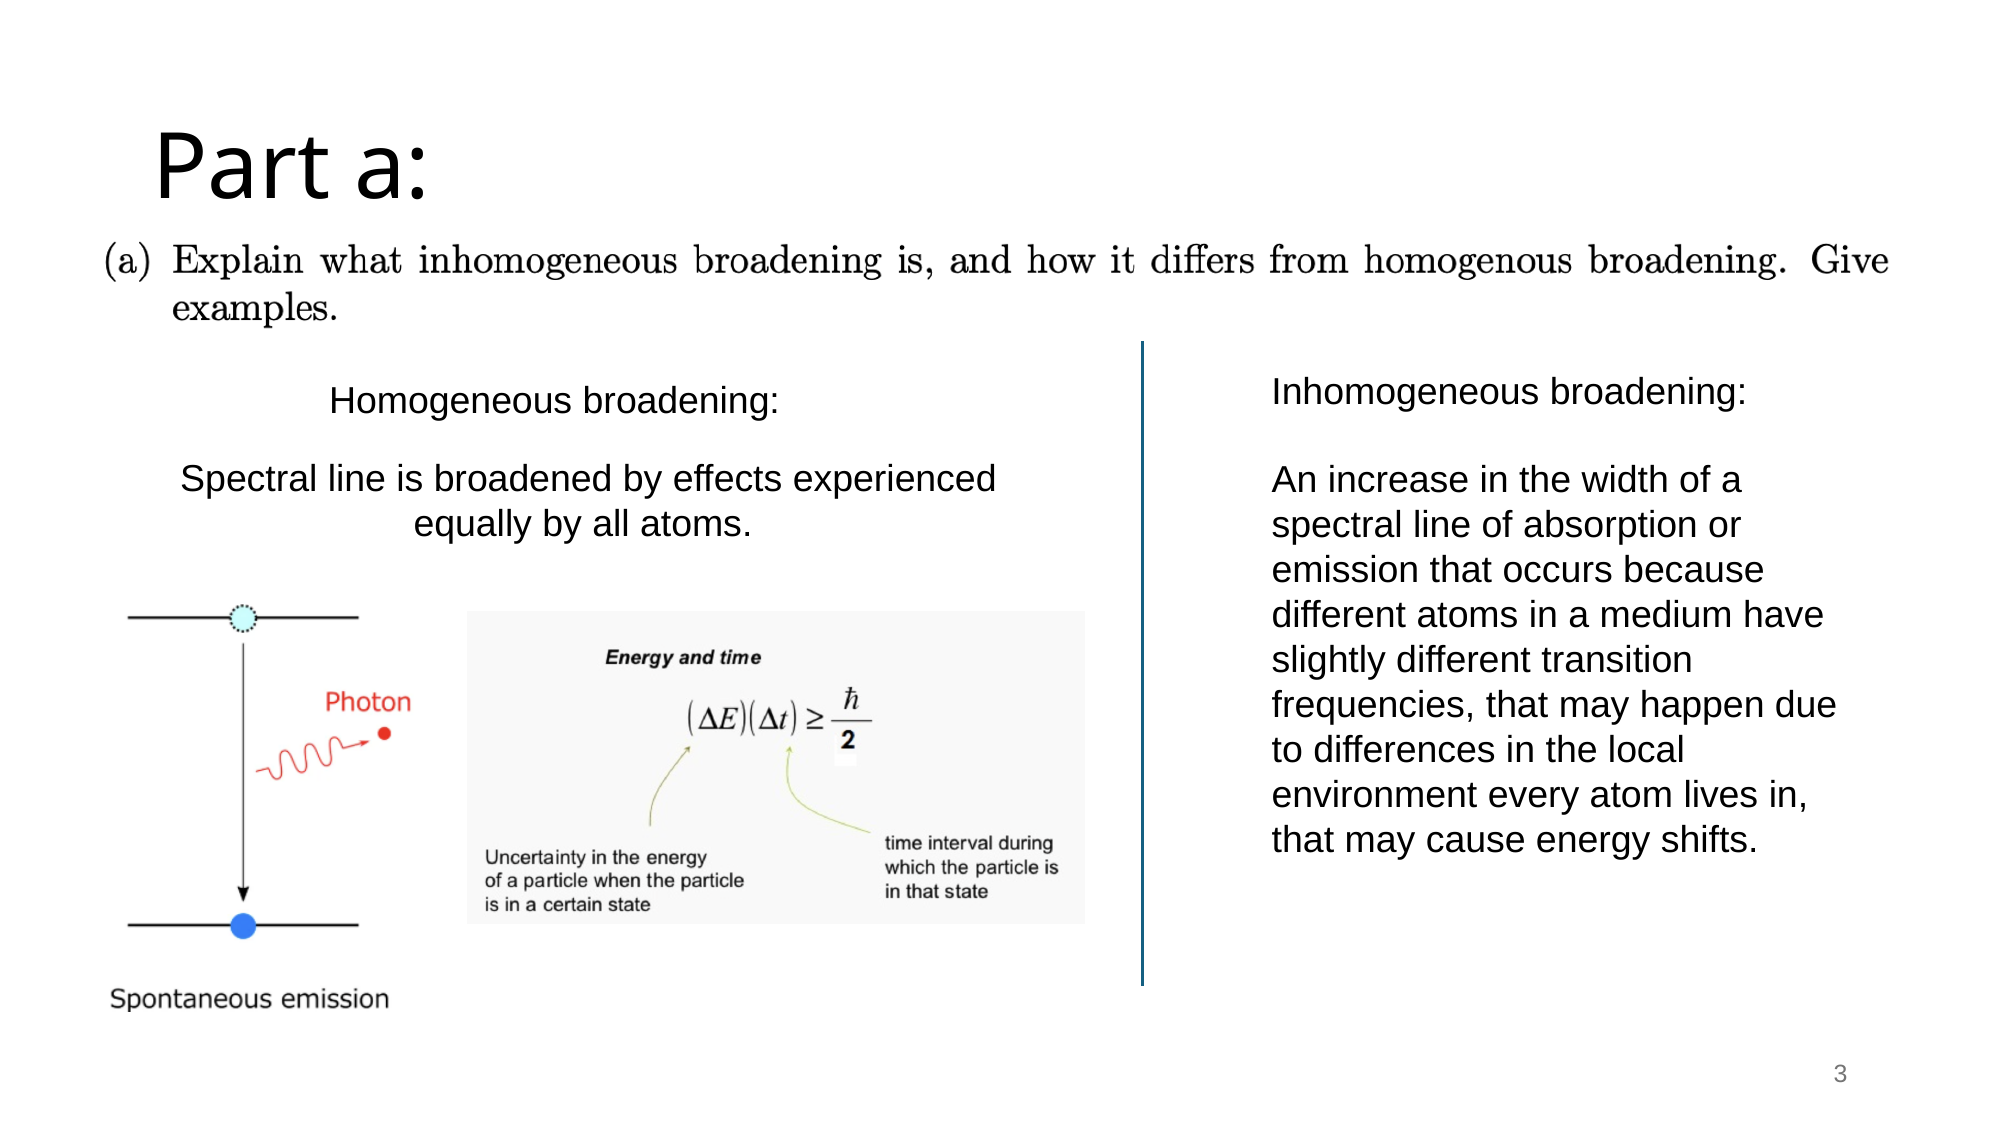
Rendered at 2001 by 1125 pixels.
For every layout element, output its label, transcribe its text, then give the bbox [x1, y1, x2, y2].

slide_number ‹#› [1412, 1042, 1863, 1103]
text_box Spectral line is broadened by effects experienced equally by all atoms. [149, 446, 1028, 552]
text_box Homogeneous broadening: [314, 368, 847, 429]
title Part a: [137, 59, 1863, 220]
text_box Inhomogeneous broadening: [1256, 359, 1790, 420]
picture [97, 222, 1903, 332]
text_box An increase in the width of a spectral line of absorption or emission that occurs because different atoms in a medium have slightly different transition frequencies, that may happen due to differences in the local environment every atom lives in, that may cause energy shifts. [1256, 447, 1873, 868]
picture [76, 578, 423, 1012]
picture [467, 610, 1085, 925]
